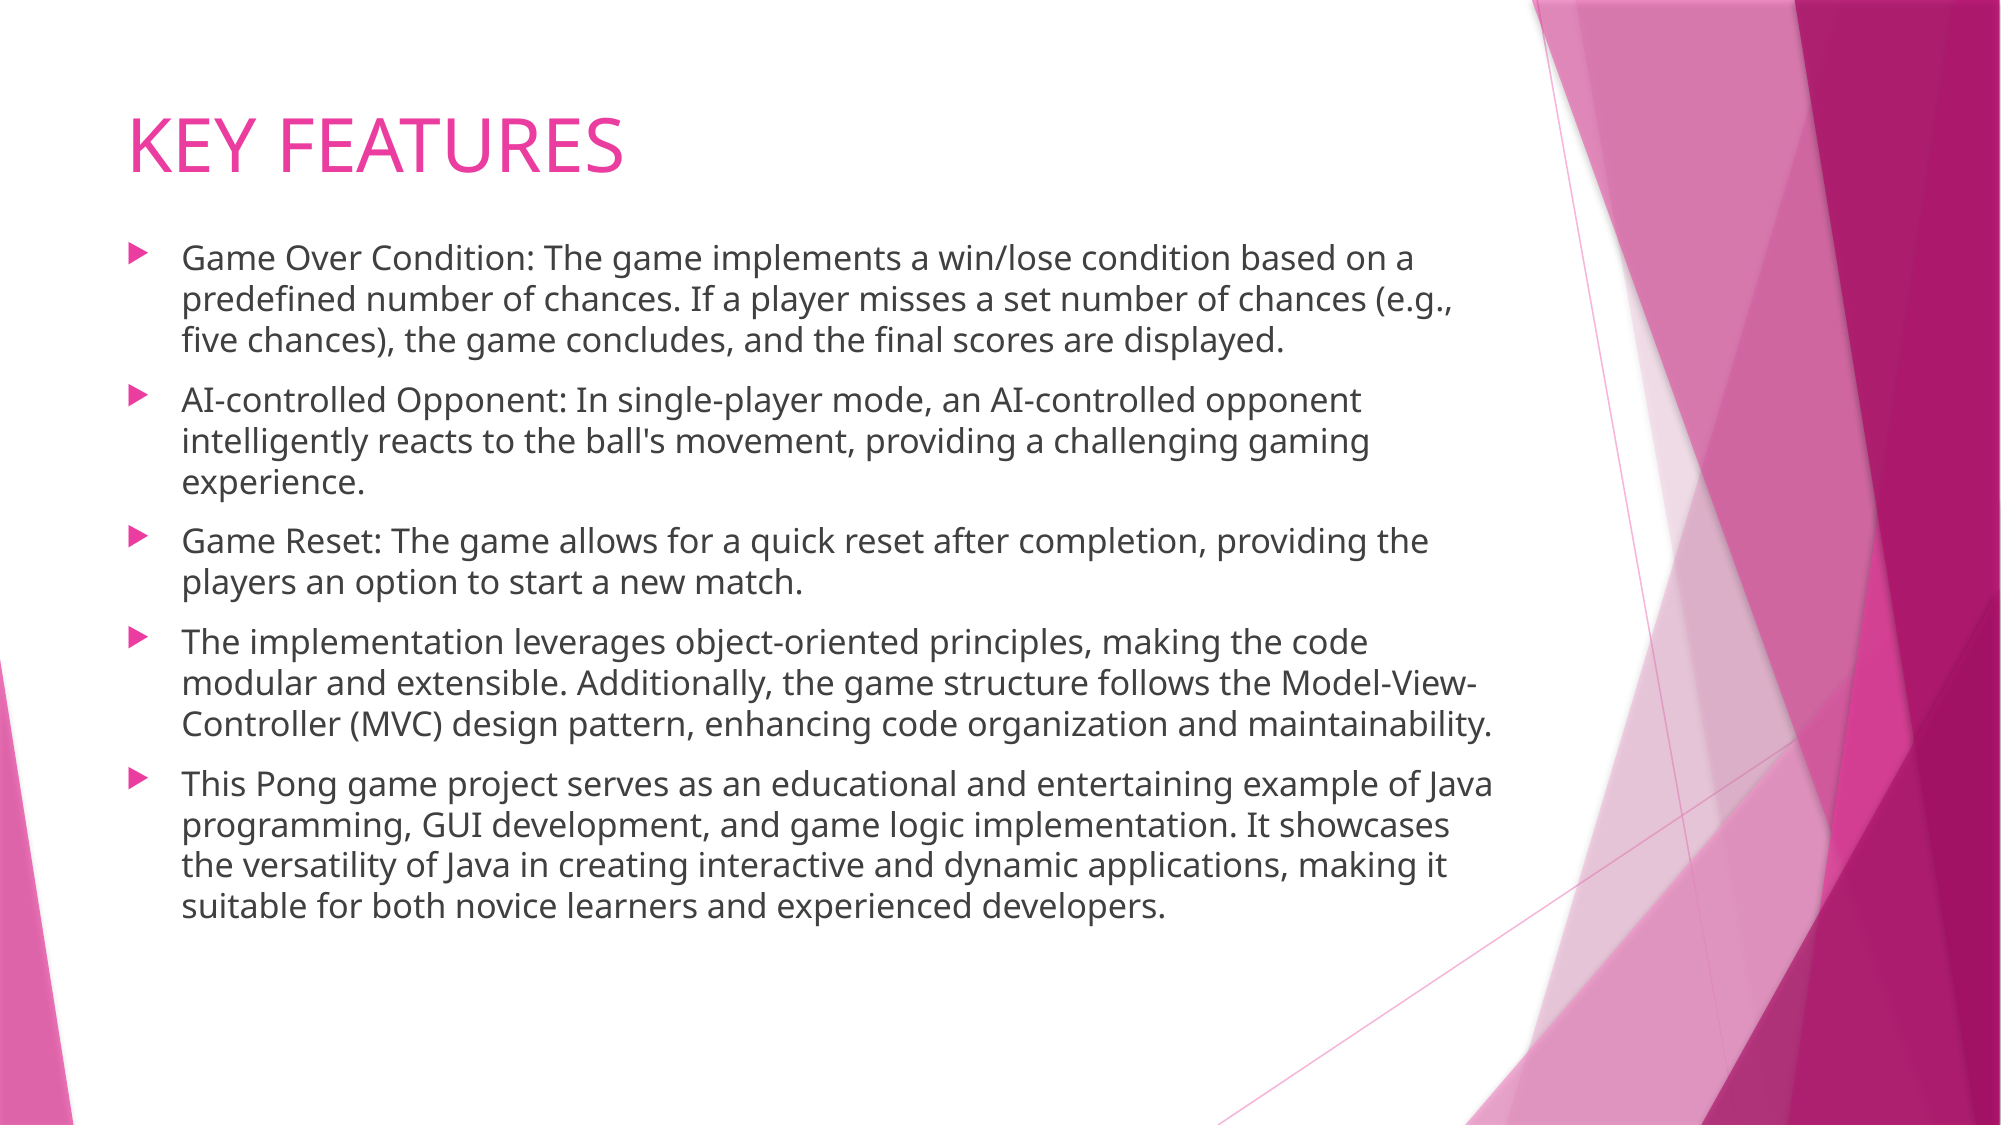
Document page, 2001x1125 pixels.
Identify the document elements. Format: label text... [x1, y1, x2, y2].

list Game Over Condition: The game implements a win/lose condition based on a predefined number of chances. If a player misses a set number of chances (e.g., five chances), the game concludes, and the final scores are displayed. AI-controlled Opponent: In single-player mode, an AI-controlled opponent intelligently reacts to the ball's movement, providing a challenging gaming experience. Game Reset: The game allows for a quick reset after completion, providing the players an option to start a new match. The implementation leverages object-oriented principles, making the code modular and extensible. Additionally, the game structure follows the Model-View-Controller (MVC) design pattern, enhancing code organization and maintainability. This Pong game project serves as an educational and entertaining example of Java programming, GUI development, and game logic implementation. It showcases the versatility of Java in creating interactive and dynamic applications, making it suitable for both novice learners and experienced developers. [111, 229, 1522, 992]
title KEY FEATURES [111, 90, 1522, 229]
